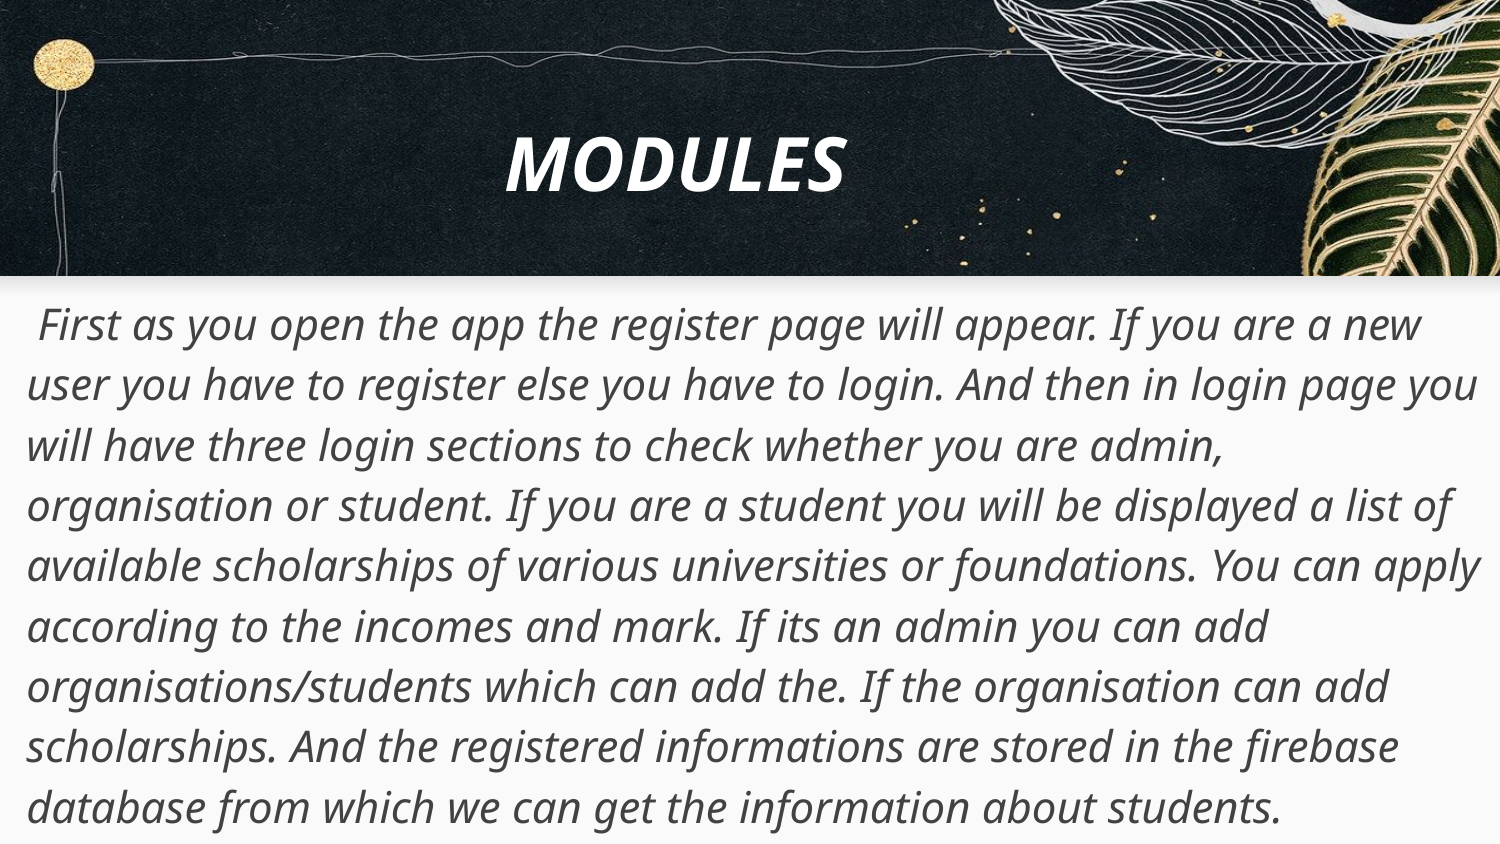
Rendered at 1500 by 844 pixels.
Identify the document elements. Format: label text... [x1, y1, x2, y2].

title MODULES [489, 102, 1096, 221]
picture [0, 0, 1500, 276]
list First as you open the app the register page will appear. If you are a new user you have to register else you have to login. And then in login page you will have three login sections to check whether you are admin, organisation or student. If you are a student you will be displayed a list of available scholarships of various universities or foundations. You can apply according to the incomes and mark. If its an admin you can add organisations/students which can add the. If the organisation can add scholarships. And the registered informations are stored in the firebase database from which we can get the information about students. [11, 273, 1500, 844]
